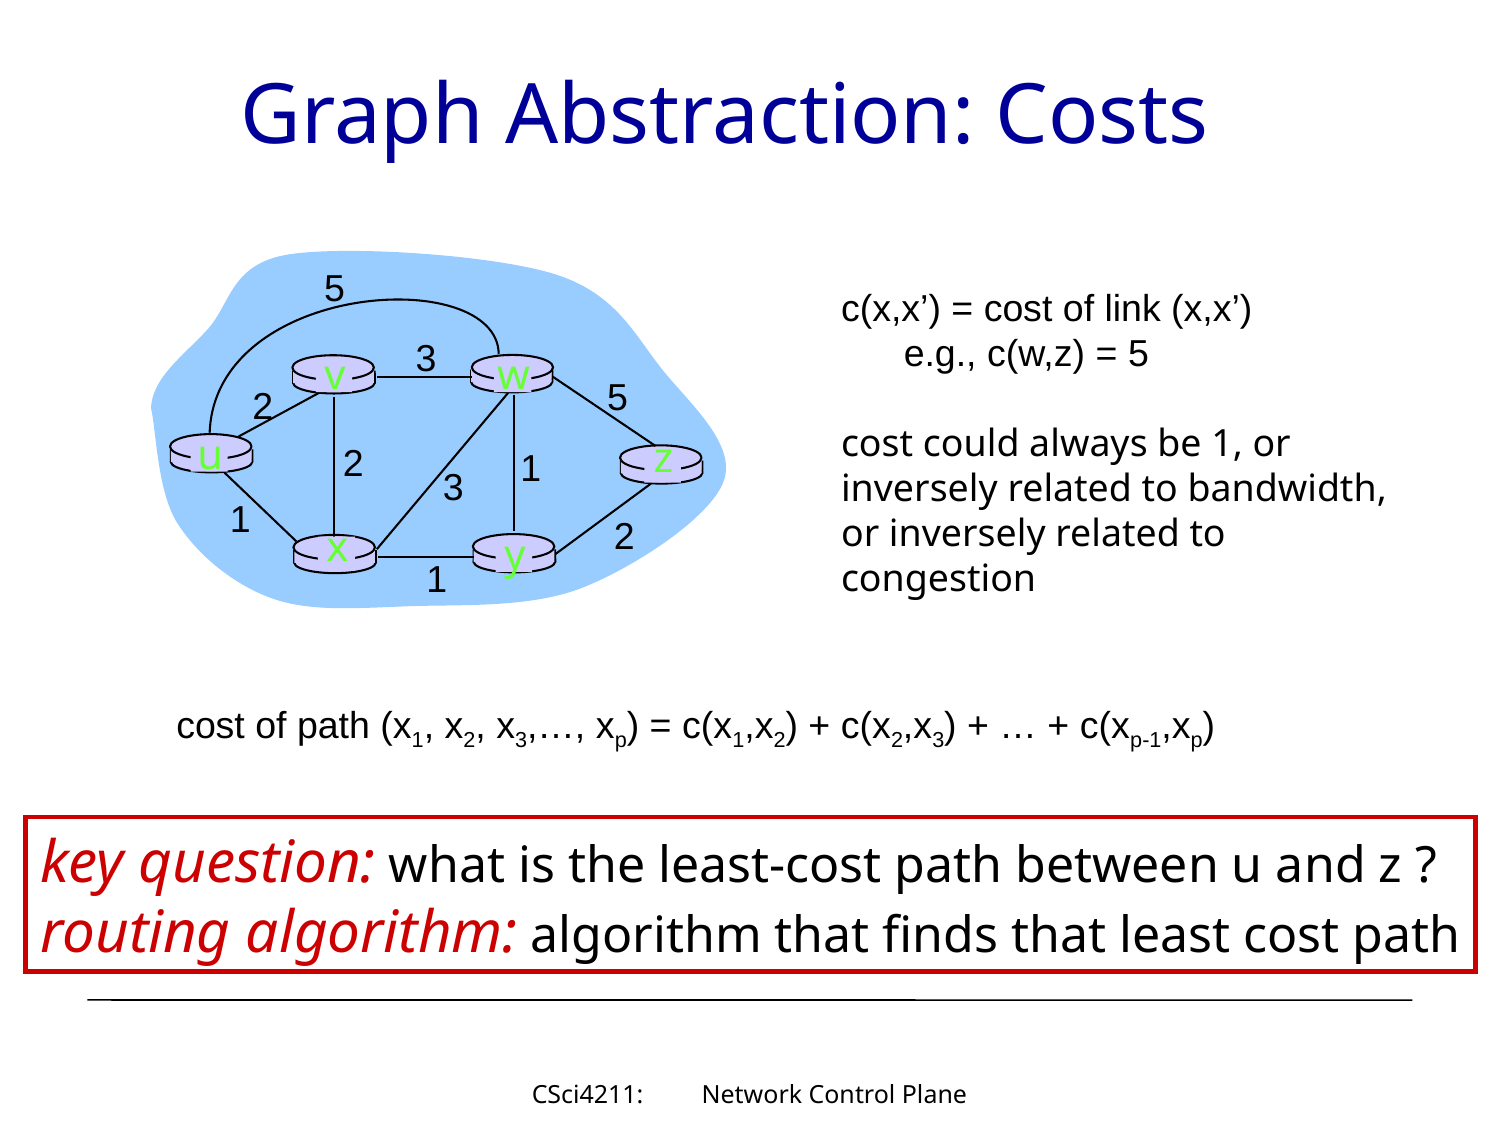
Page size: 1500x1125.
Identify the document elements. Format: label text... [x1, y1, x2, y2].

text_box cost of path (x1, x2, x3,…, xp) = c(x1,x2) + c(x2,x3) + … + c(xp-1,xp) [161, 693, 1252, 760]
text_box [150, 245, 738, 613]
text_box key question: what is the least-cost path between u and z ? routing algorithm: algorithm that finds that least cost path [25, 817, 1476, 972]
text_box c(x,x’) = cost of link (x,x’) e.g., c(w,z) = 5 cost could always be 1, or inversely related to bandwidth, or inversely related to congestion [826, 277, 1402, 607]
title Graph Abstraction: Costs [87, 35, 1363, 185]
footer CSci4211: Network Control Plane [512, 1070, 988, 1125]
